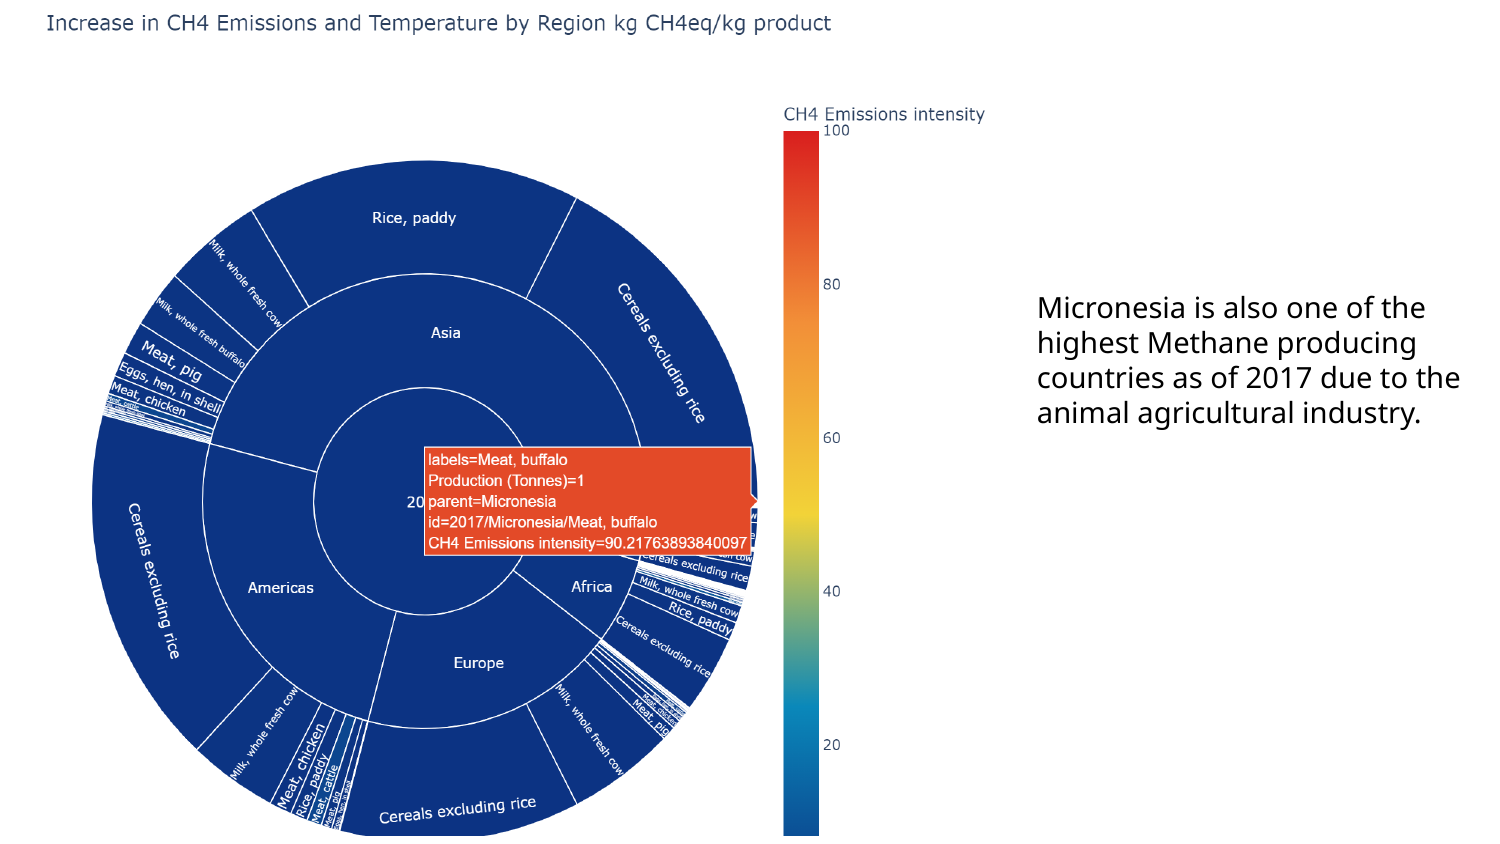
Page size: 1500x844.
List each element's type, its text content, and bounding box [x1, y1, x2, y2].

text_box Micronesia is also one of the highest Methane producing countries as of 2017 due to the animal agricultural industry. [1021, 274, 1478, 445]
picture [0, 13, 1003, 837]
